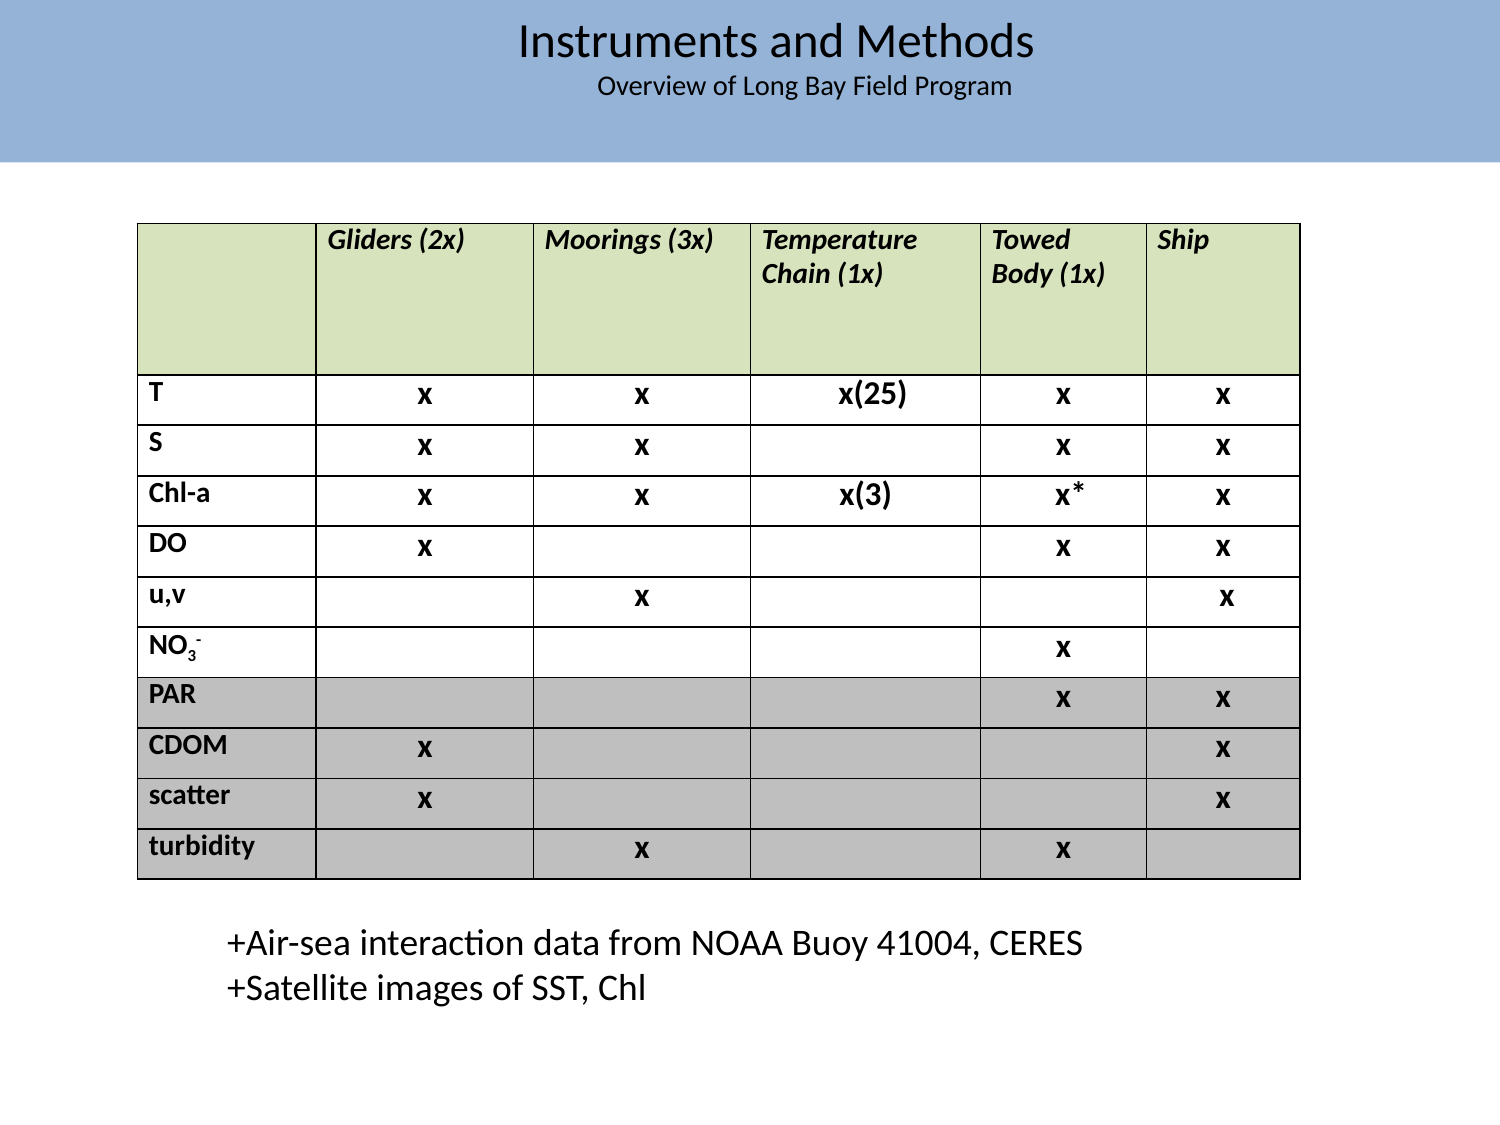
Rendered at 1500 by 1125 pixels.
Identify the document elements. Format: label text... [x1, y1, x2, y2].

table_header Ship [1147, 224, 1299, 374]
table_cell scatter [138, 779, 315, 828]
table_cell x [981, 426, 1146, 475]
table_cell [317, 578, 533, 626]
table_header Temperature Chain (1x) [751, 224, 980, 374]
table_cell x [317, 729, 533, 778]
title Instruments and Methods Overview of Long Bay Field Program [0, 0, 1500, 163]
table_cell x [317, 779, 533, 828]
table_cell x [981, 527, 1146, 576]
table_cell [317, 830, 533, 878]
table_cell x [534, 376, 750, 424]
table_cell DO [138, 527, 315, 576]
table_cell [317, 628, 533, 677]
table_cell [981, 779, 1146, 828]
table_header Moorings (3x) [534, 224, 750, 374]
table_cell [981, 578, 1146, 626]
table_cell x [1147, 426, 1299, 475]
table_cell x [534, 578, 750, 626]
table_cell x [317, 426, 533, 475]
table_cell [751, 678, 980, 727]
table_header Towed Body (1x) [981, 224, 1146, 374]
table_cell PAR [138, 678, 315, 727]
table_cell x [1147, 477, 1299, 525]
table_cell x [317, 527, 533, 576]
table_cell x* [981, 477, 1146, 525]
table_cell x(25) [751, 376, 980, 424]
table_header [138, 224, 315, 374]
table_cell u,v [138, 578, 315, 626]
table_cell x [981, 830, 1146, 878]
text_box +Air-sea interaction data from NOAA Buoy 41004, CERES +Satellite images of SST, Chl [212, 910, 1275, 1061]
table_cell x [981, 628, 1146, 677]
table_cell NO3- [138, 628, 315, 677]
table_cell [981, 729, 1146, 778]
table_cell [534, 729, 750, 778]
table_cell T [138, 376, 315, 424]
table_cell [534, 628, 750, 677]
table_cell [534, 678, 750, 727]
table_cell turbidity [138, 830, 315, 878]
table_cell S [138, 426, 315, 475]
table_cell x [981, 376, 1146, 424]
table_header Gliders (2x) [317, 224, 533, 374]
table_cell x [1147, 729, 1299, 778]
table_cell x [534, 477, 750, 525]
table_cell x [1147, 578, 1299, 626]
table_cell x [981, 678, 1146, 727]
table_cell [534, 779, 750, 828]
table_cell [751, 779, 980, 828]
table_cell [751, 628, 980, 677]
table_cell x [317, 376, 533, 424]
table_cell CDOM [138, 729, 315, 778]
table_cell [751, 830, 980, 878]
table_cell x [317, 477, 533, 525]
table_cell [1147, 830, 1299, 878]
table_cell x [1147, 376, 1299, 424]
table_cell x(3) [751, 477, 980, 525]
table_cell x [1147, 678, 1299, 727]
table_cell [751, 426, 980, 475]
table_cell x [534, 830, 750, 878]
table_cell [751, 527, 980, 576]
table_cell [751, 729, 980, 778]
table_cell [534, 527, 750, 576]
table_cell [751, 578, 980, 626]
table_cell [317, 678, 533, 727]
table_cell x [534, 426, 750, 475]
table_cell x [1147, 527, 1299, 576]
table_cell [1147, 628, 1299, 677]
table_cell Chl-a [138, 477, 315, 525]
table_cell x [1147, 779, 1299, 828]
